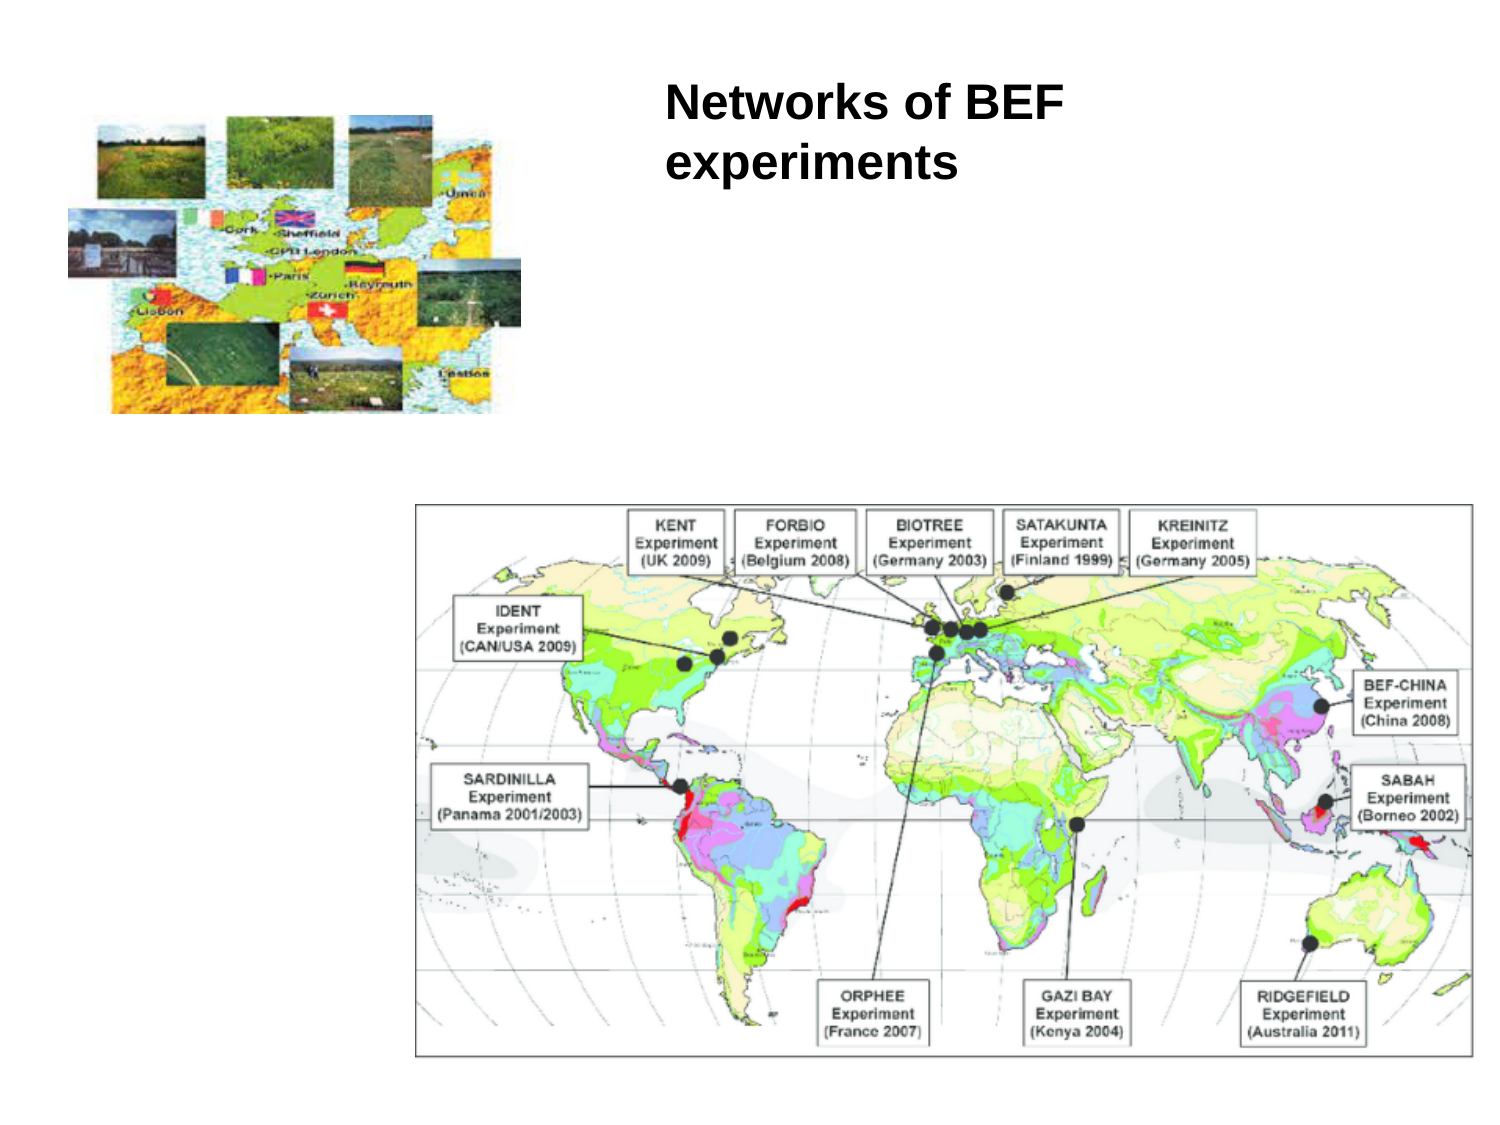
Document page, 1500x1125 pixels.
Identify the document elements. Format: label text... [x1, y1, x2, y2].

picture [67, 115, 522, 415]
text_box Networks of BEF experiments [649, 61, 1302, 197]
picture [414, 504, 1480, 1070]
